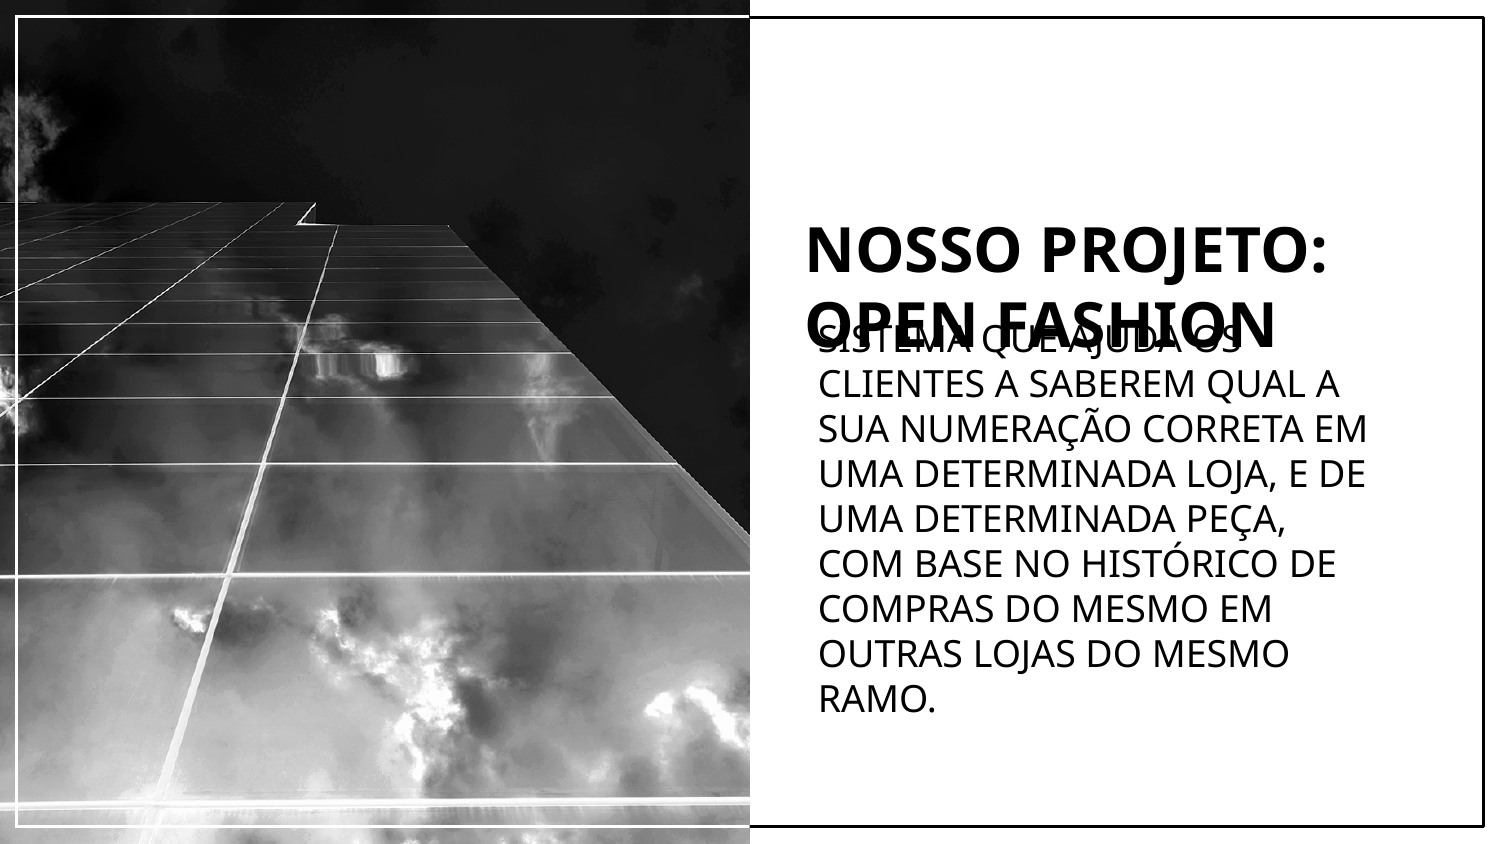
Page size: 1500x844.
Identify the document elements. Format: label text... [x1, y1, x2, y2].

picture [0, 0, 751, 844]
title NOSSO PROJETO: OPEN FASHION [789, 194, 1453, 289]
subtitle SISTEMA QUE AJUDA OS CLIENTES A SABEREM QUAL A SUA NUMERAÇÃO CORRETA EM UMA DETERMINADA LOJA, E DE UMA DETERMINADA PEÇA, COM BASE NO HISTÓRICO DE COMPRAS DO MESMO EM OUTRAS LOJAS DO MESMO RAMO. [802, 312, 1388, 724]
